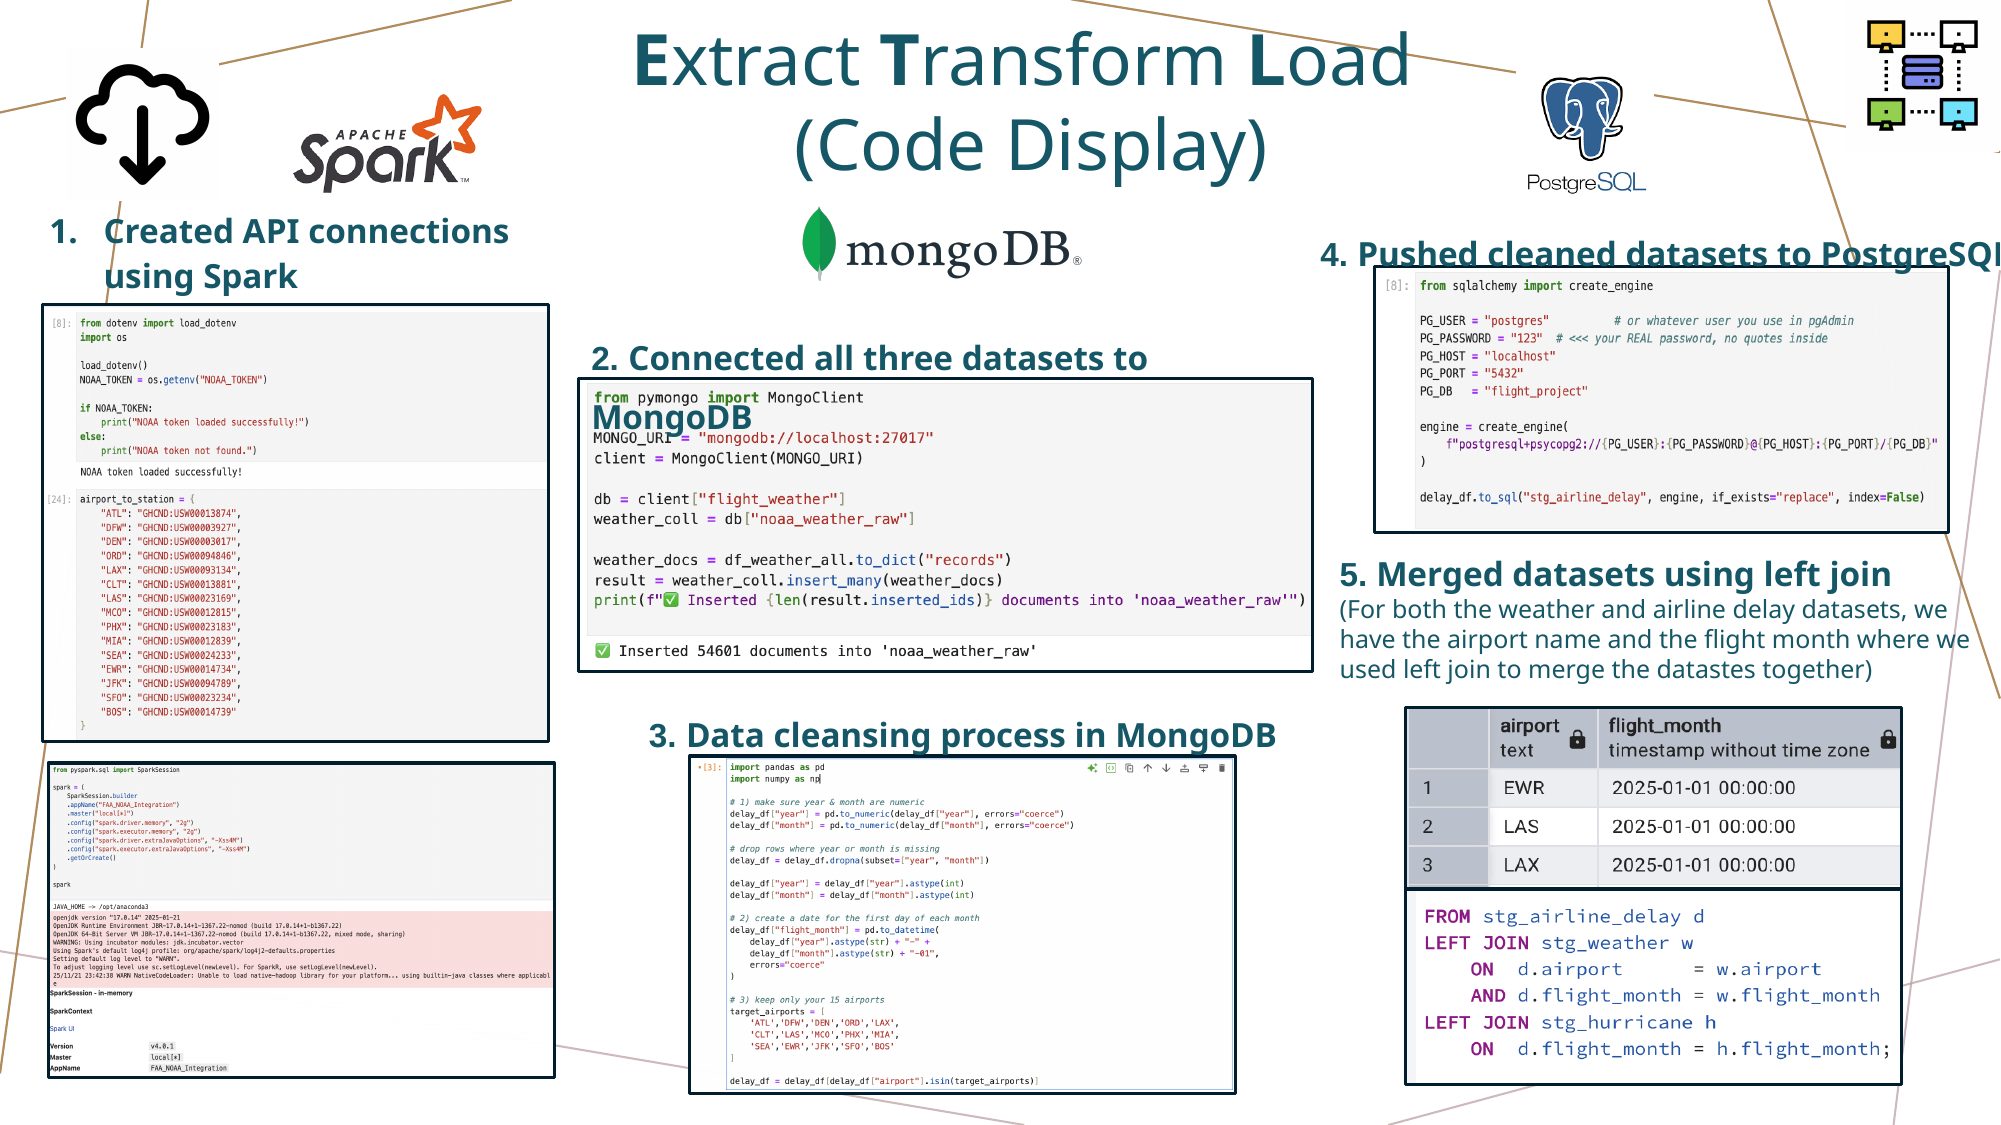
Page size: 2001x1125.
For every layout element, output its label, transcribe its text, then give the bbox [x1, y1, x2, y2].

picture [579, 380, 1312, 670]
text_box 5. Merged datasets using left join (For both the weather and airline delay datasets, we have the airport name and the flight month where we used left join to merge the datastes together) [1324, 538, 2000, 691]
picture [66, 47, 219, 201]
text_box 2. Connected all three datasets to MongoDB [576, 301, 1332, 361]
text_box 3. Data cleansing process in MongoDB [634, 679, 1390, 738]
picture [1516, 56, 1654, 209]
picture [1407, 708, 1901, 1084]
text_box Created API connections using Spark [13, 188, 540, 296]
picture [1375, 267, 1947, 532]
picture [801, 205, 1083, 282]
text_box Extract Transform Load (Code Display) [527, 0, 1536, 178]
picture [293, 94, 482, 193]
picture [690, 757, 1235, 1093]
text_box 4. Pushed cleaned datasets to PostgreSQL [1305, 197, 2000, 256]
picture [49, 764, 553, 1077]
picture [1846, 0, 1999, 153]
picture [44, 306, 548, 741]
